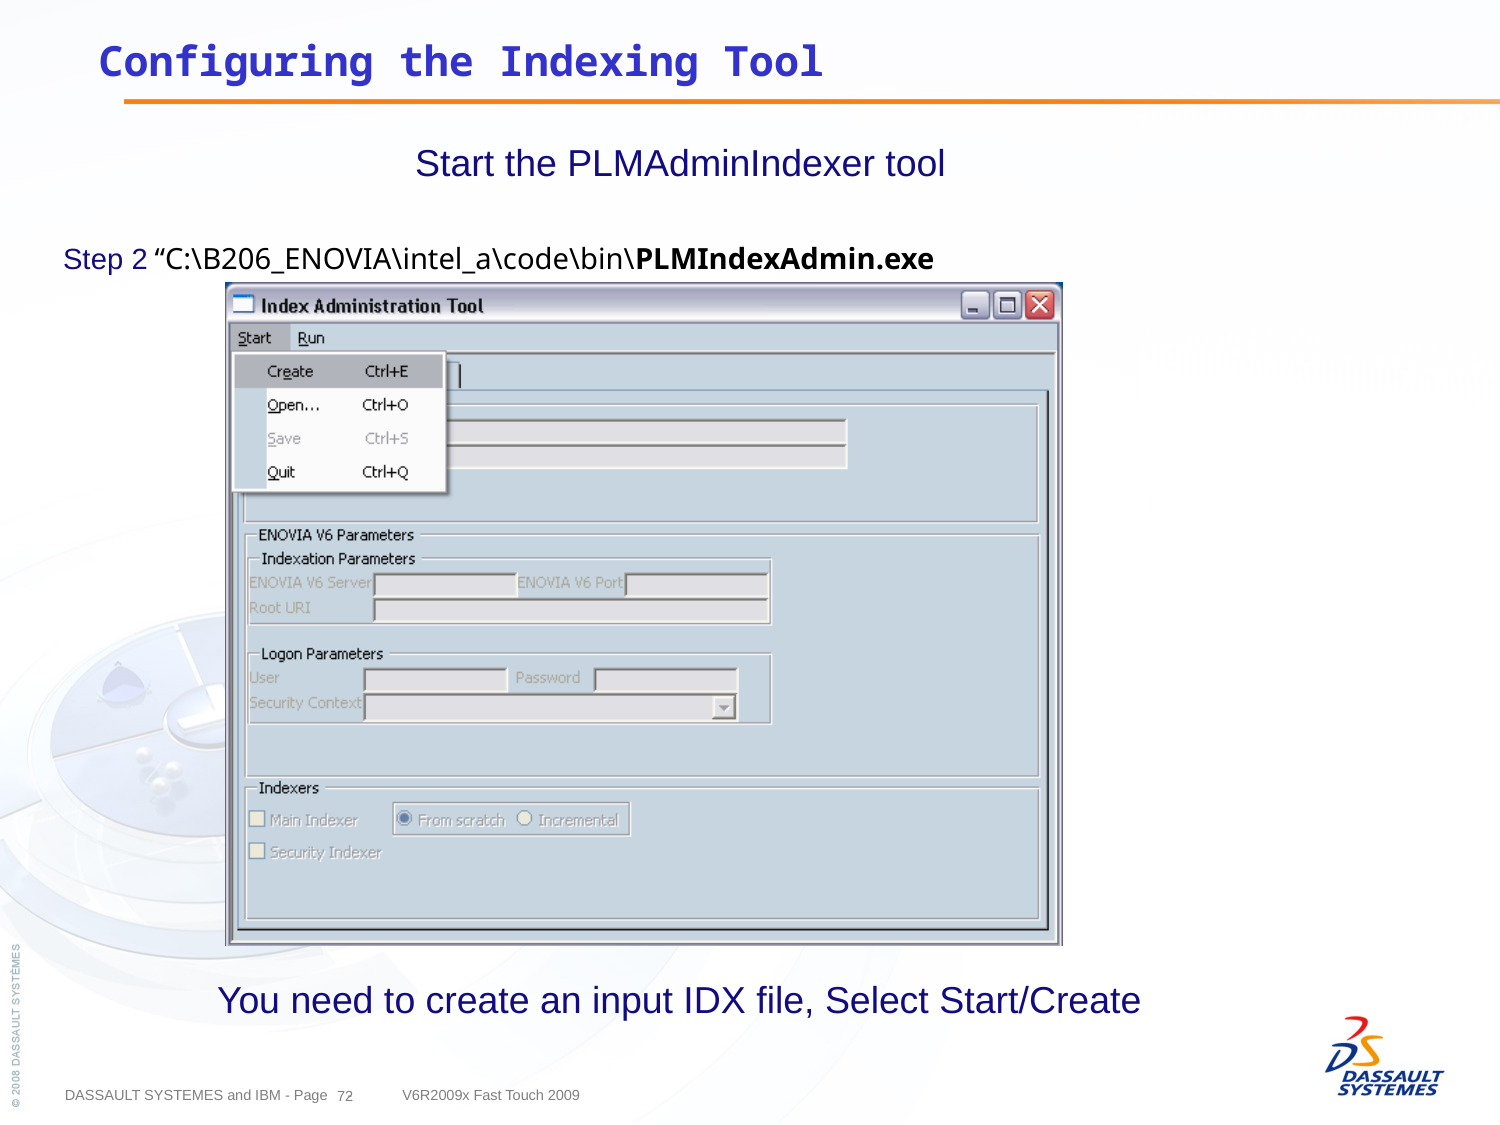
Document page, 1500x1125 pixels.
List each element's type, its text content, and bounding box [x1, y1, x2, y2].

text_box Step 2 [48, 233, 163, 283]
text_box Start the PLMAdminIndexer tool [400, 131, 961, 192]
text_box You need to create an input IDX file, Select Start/Create [202, 968, 1158, 1029]
picture [0, 0, 1500, 1124]
title Configuring the Indexing Tool [98, 11, 1449, 86]
text_box “C:\B206_ENOVIA\intel_a\code\bin\PLMIndexAdmin.exe [163, 233, 950, 283]
